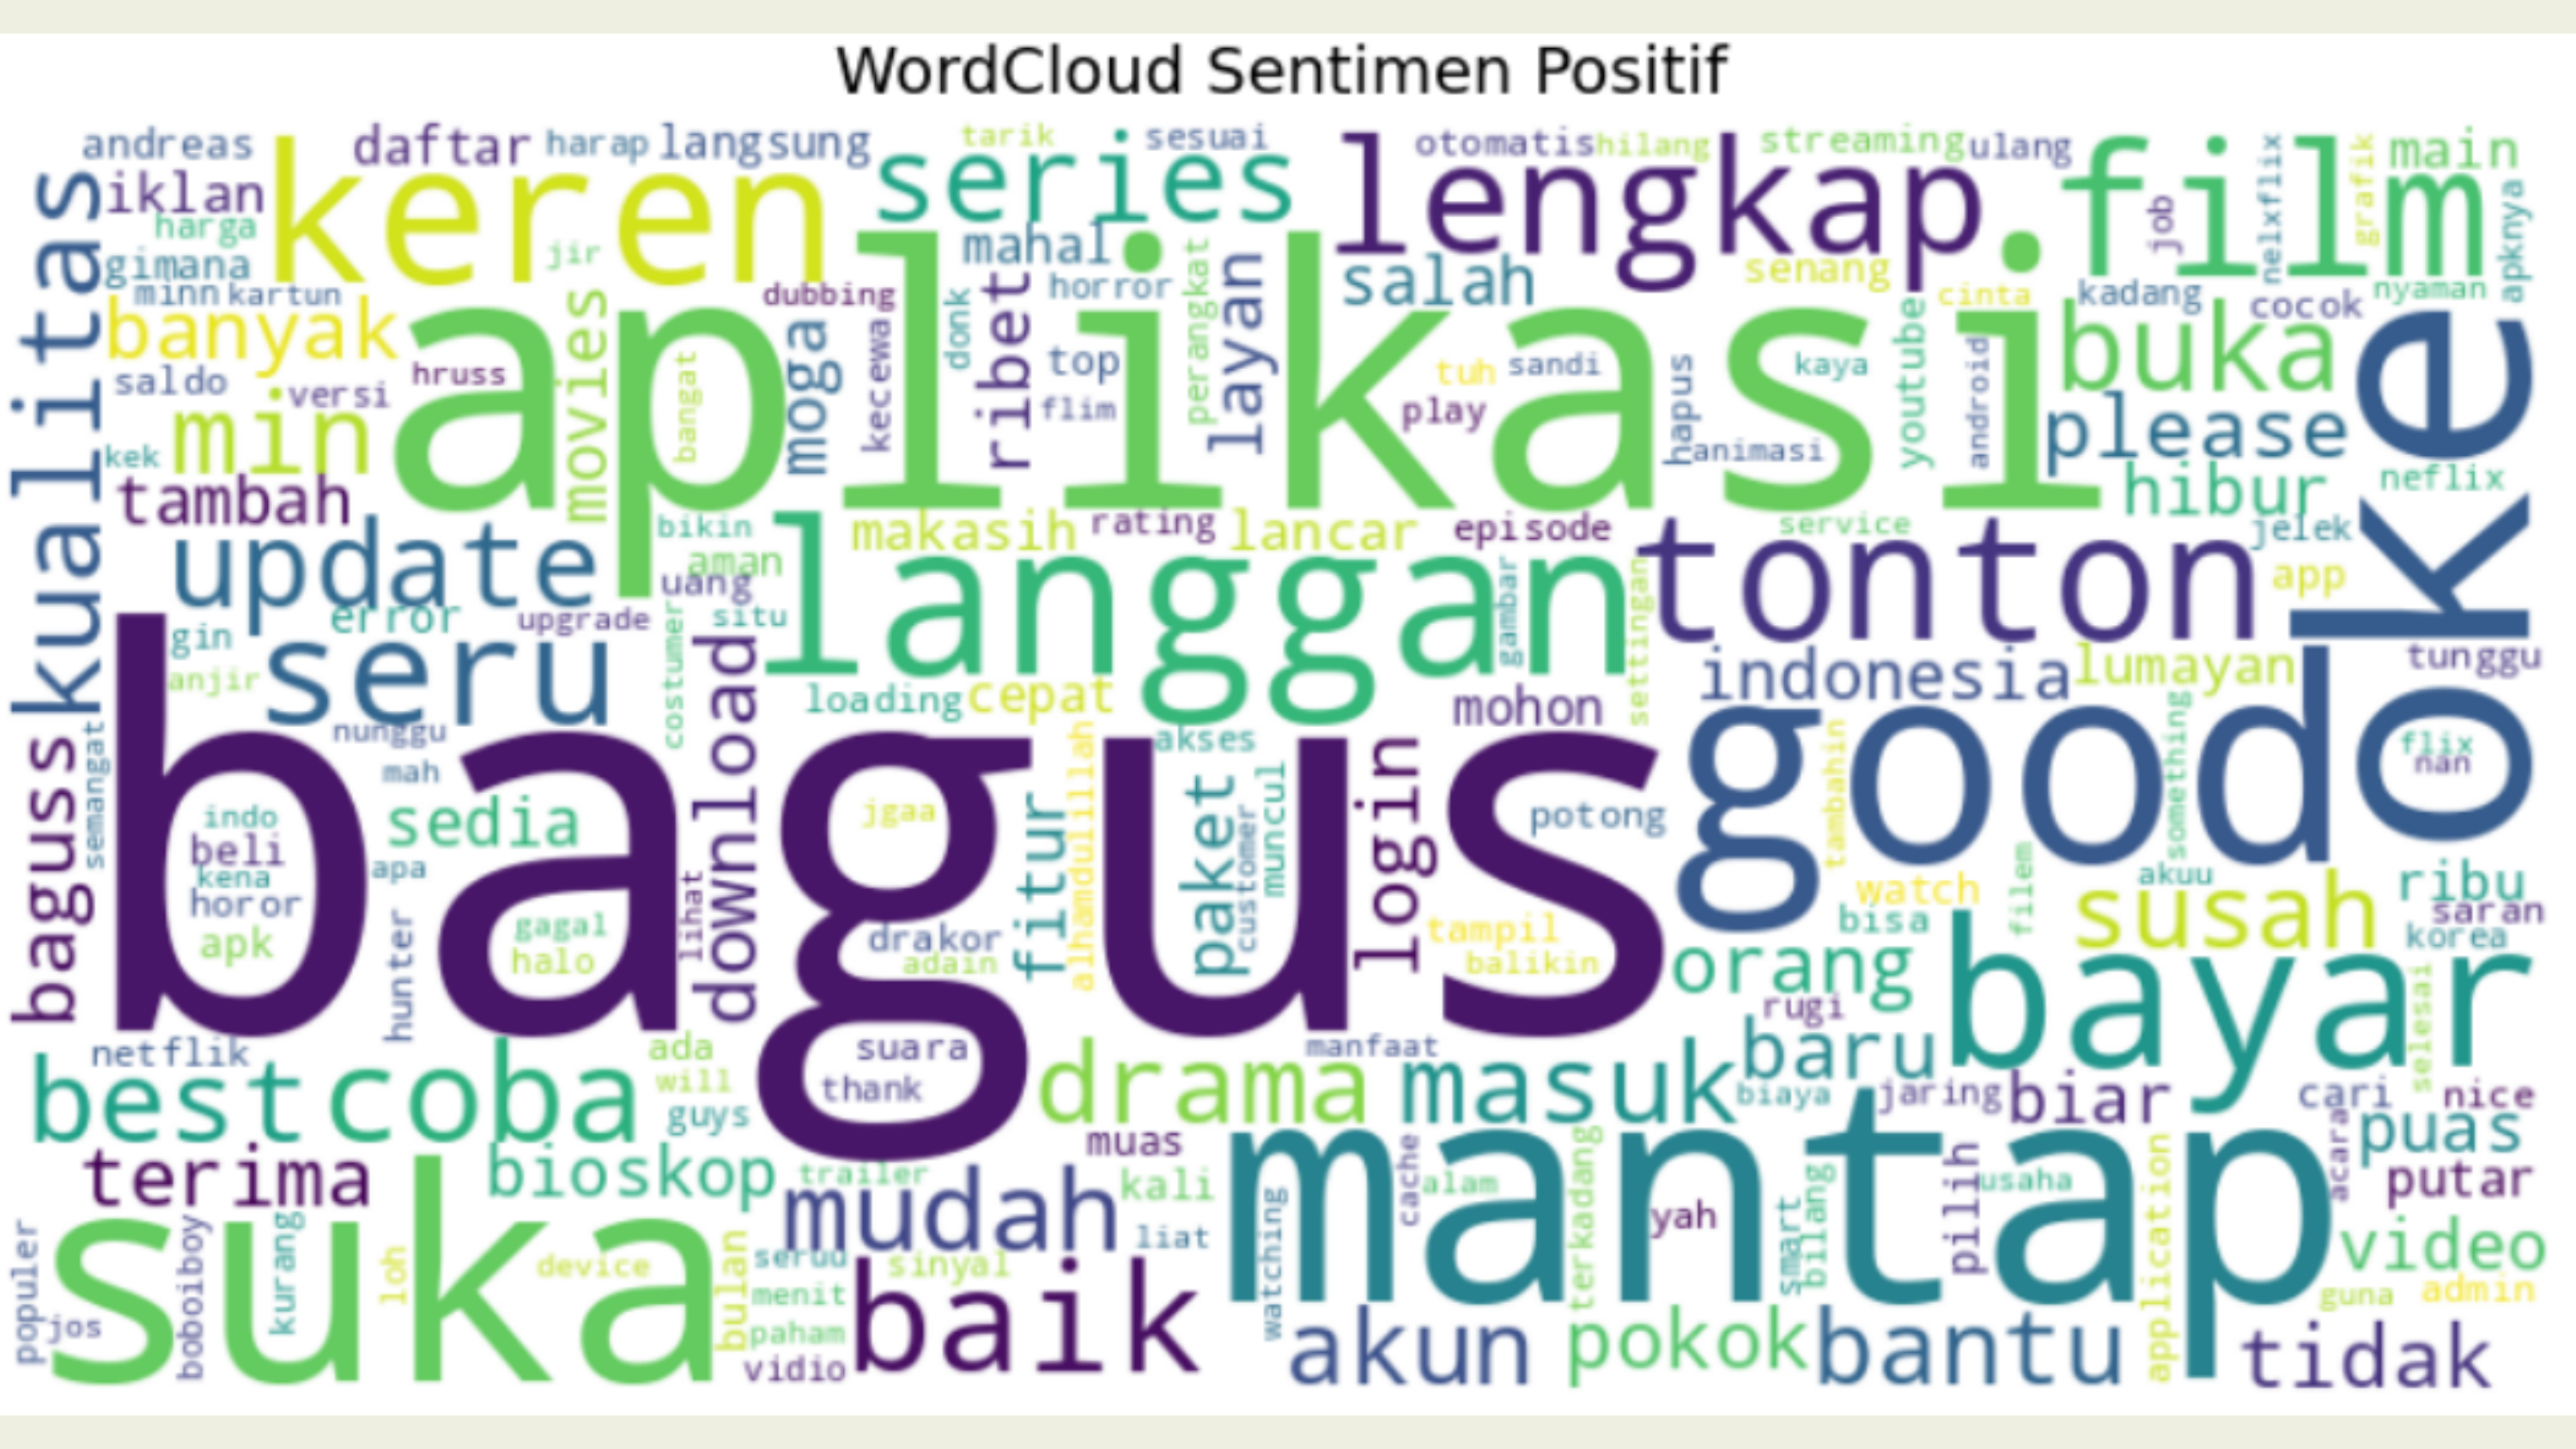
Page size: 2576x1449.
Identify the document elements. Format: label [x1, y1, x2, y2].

text_box [0, 33, 2576, 1416]
